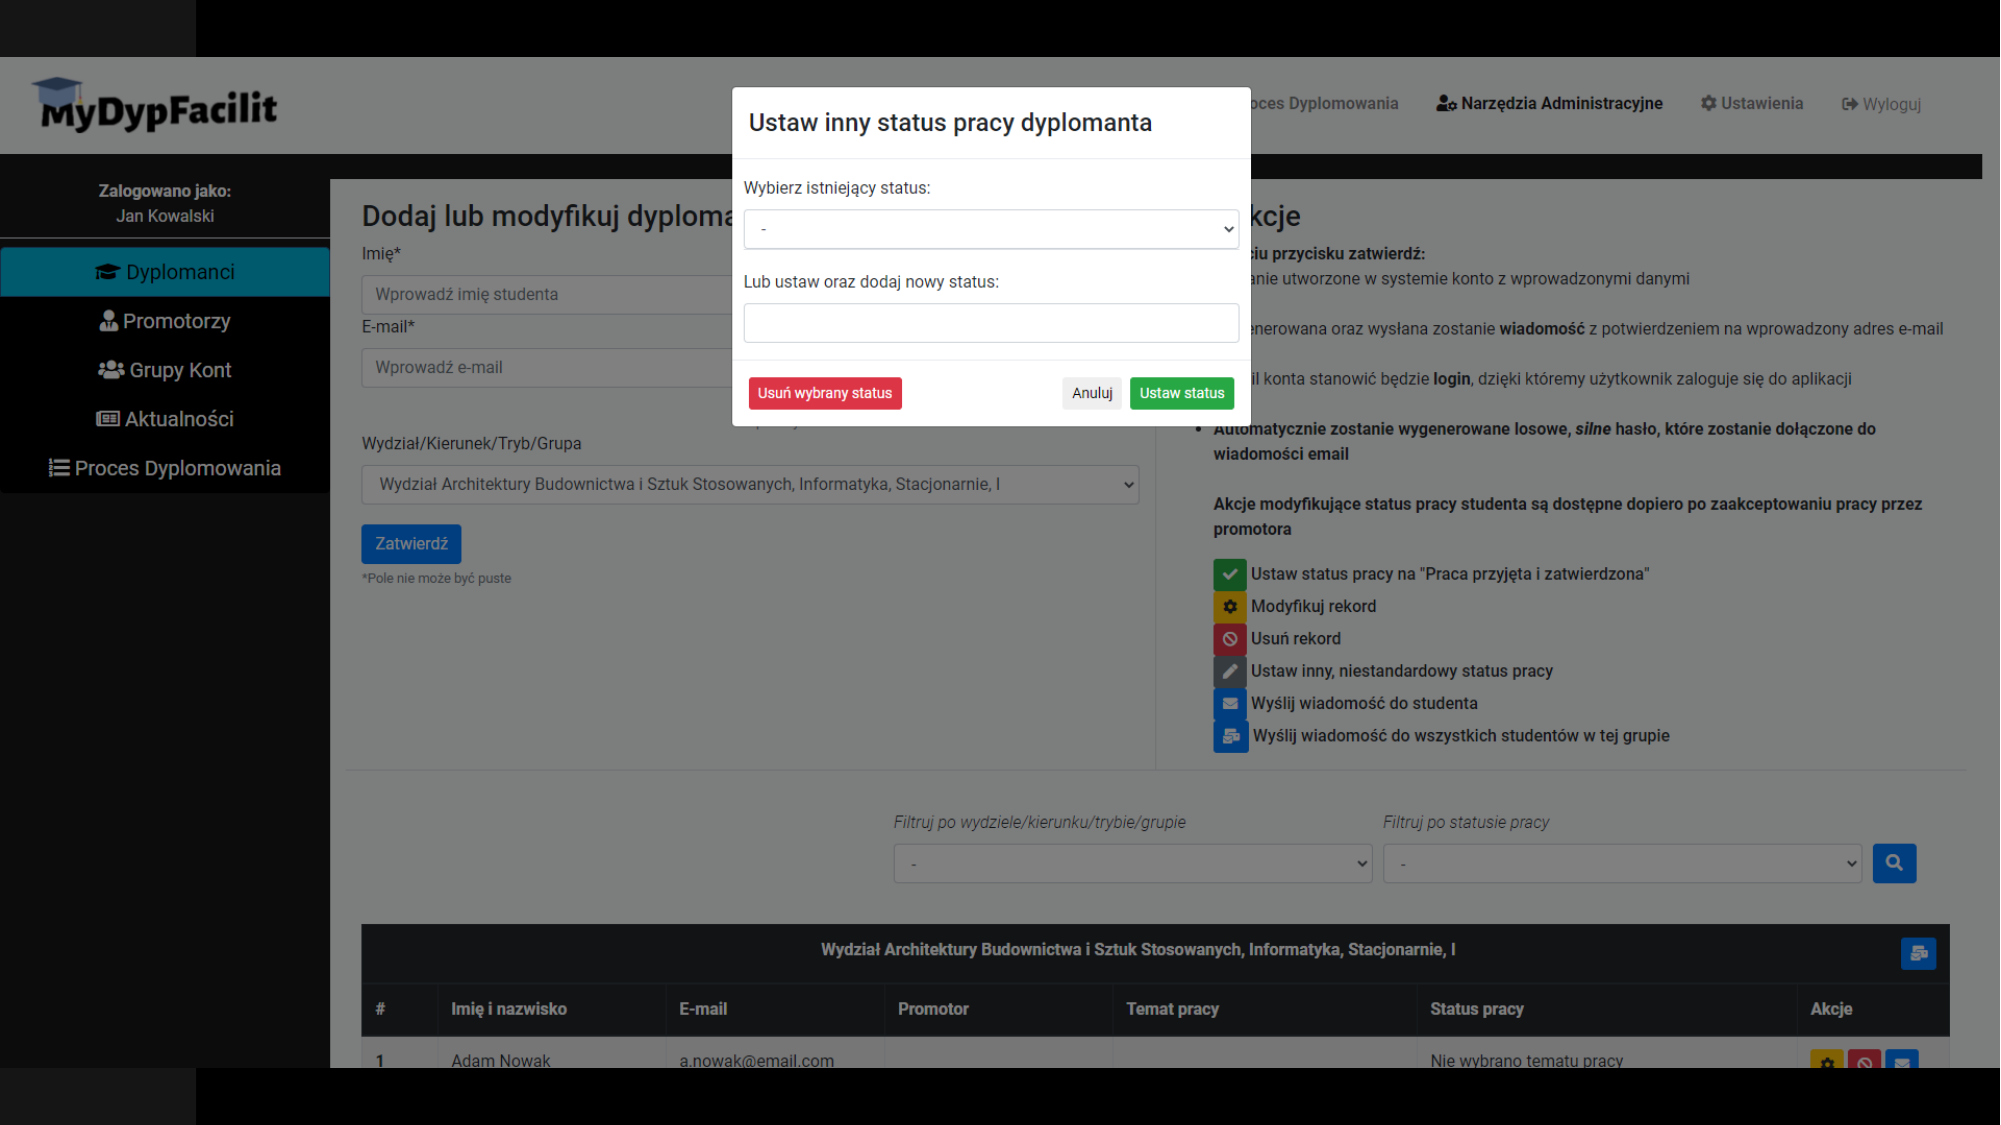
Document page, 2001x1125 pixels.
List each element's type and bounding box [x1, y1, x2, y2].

picture [0, 57, 2000, 1068]
